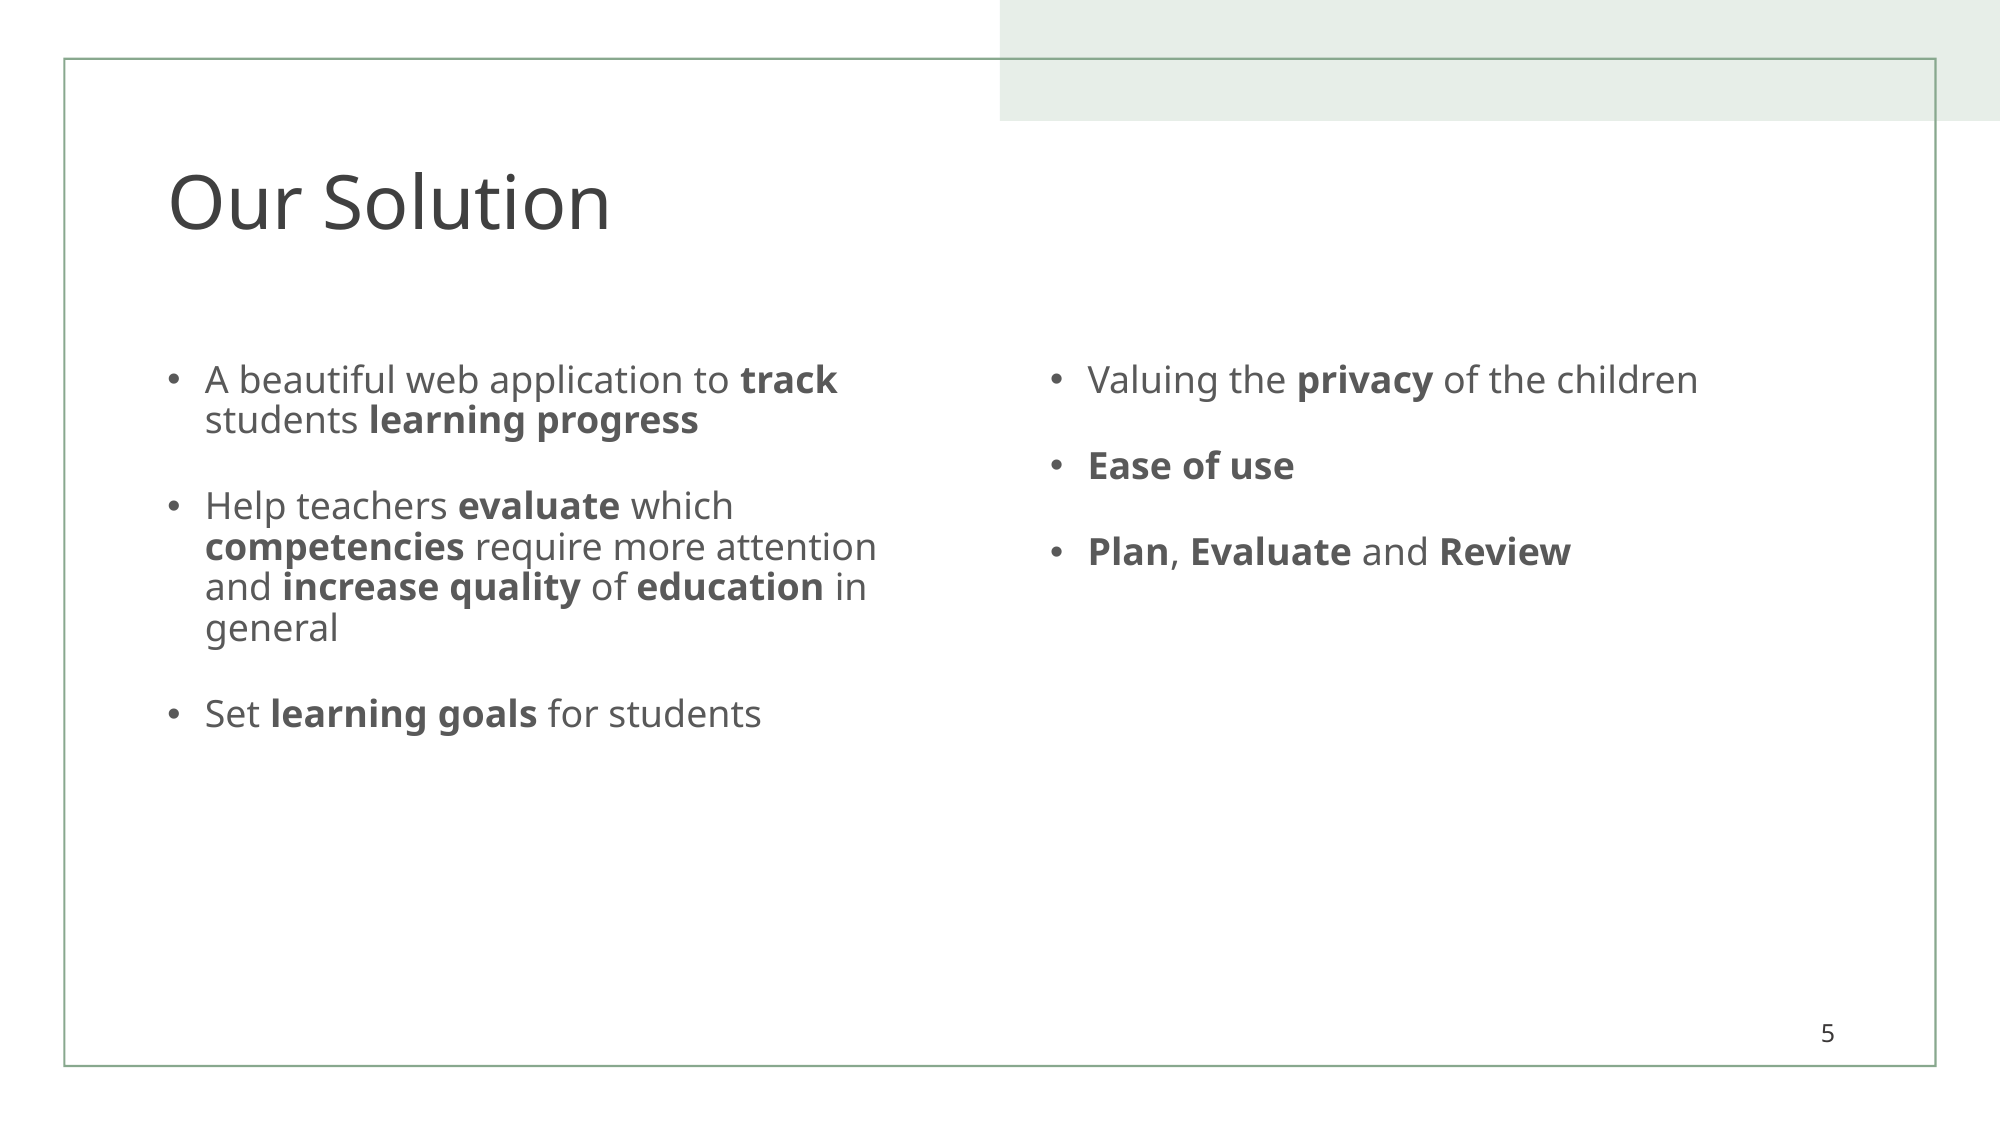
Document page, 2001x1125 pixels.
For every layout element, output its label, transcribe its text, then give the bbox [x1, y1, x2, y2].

title Our Solution [152, 79, 1878, 331]
list Valuing the privacy of the children Ease of use Plan, Evaluate and Review [1035, 353, 1848, 928]
list A beautiful web application to track students learning progress Help teachers evaluate which competencies require more attention and increase quality of education in general Set learning goals for students [152, 353, 965, 928]
slide_number 5 [1400, 1004, 1850, 1064]
